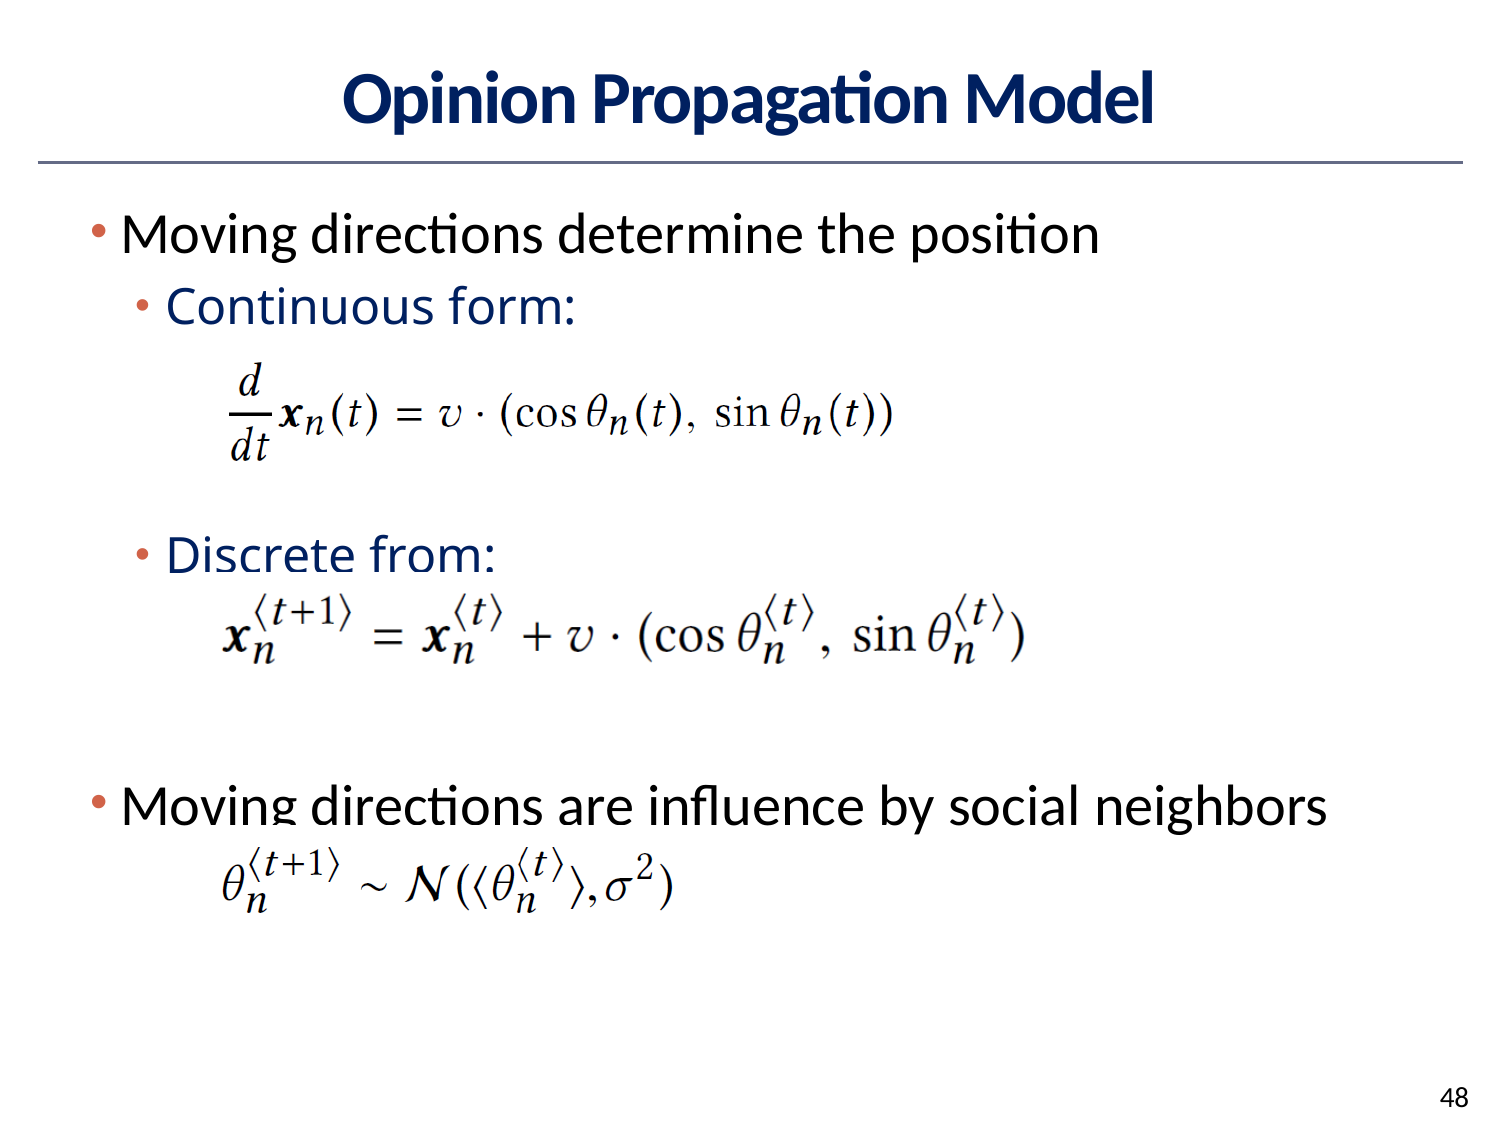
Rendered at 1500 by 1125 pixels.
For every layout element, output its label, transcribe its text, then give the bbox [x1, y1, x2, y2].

picture [202, 824, 679, 970]
title Opinion Propagation Model [75, 24, 1425, 163]
picture [202, 572, 1030, 678]
slide_number 47 [1425, 1071, 1500, 1125]
picture [202, 337, 902, 476]
list Moving directions determine the position Continuous form: Discrete from: Moving directions are influence by social neighbors [75, 187, 1425, 1063]
